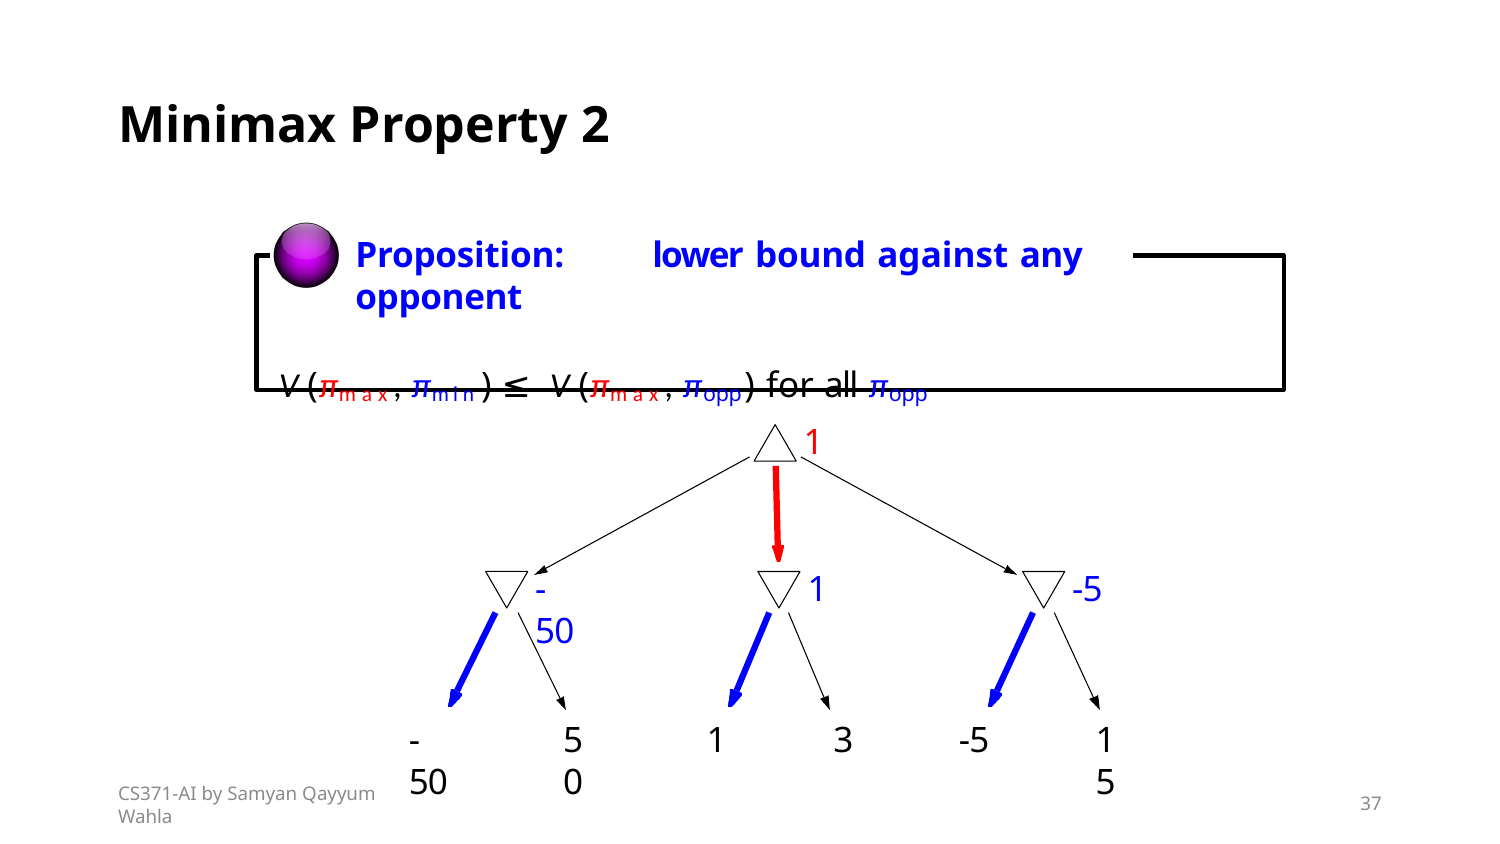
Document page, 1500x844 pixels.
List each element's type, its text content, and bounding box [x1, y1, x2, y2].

text_box 3 [831, 715, 853, 760]
text_box -5 [957, 715, 991, 760]
text_box -5 [1070, 564, 1104, 609]
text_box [534, 456, 1017, 575]
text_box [728, 575, 830, 710]
text_box 1 [802, 417, 823, 456]
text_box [448, 424, 797, 710]
text_box 1 [705, 715, 726, 760]
text_box 50 [561, 715, 601, 802]
title Minimax Property 2 [103, 44, 1397, 208]
text_box 15 [1094, 715, 1133, 802]
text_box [254, 219, 1286, 392]
text_box -50 [407, 715, 458, 802]
text_box Proposition: lower bound against any opponent V (πmax, πmin) ≤ V (πmax, πopp) for all πopp [273, 392, 1136, 406]
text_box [988, 571, 1100, 710]
slide_number CS371-AI by Samyan Qayyum Wahla [103, 782, 441, 827]
slide_number 37 [1059, 782, 1397, 827]
